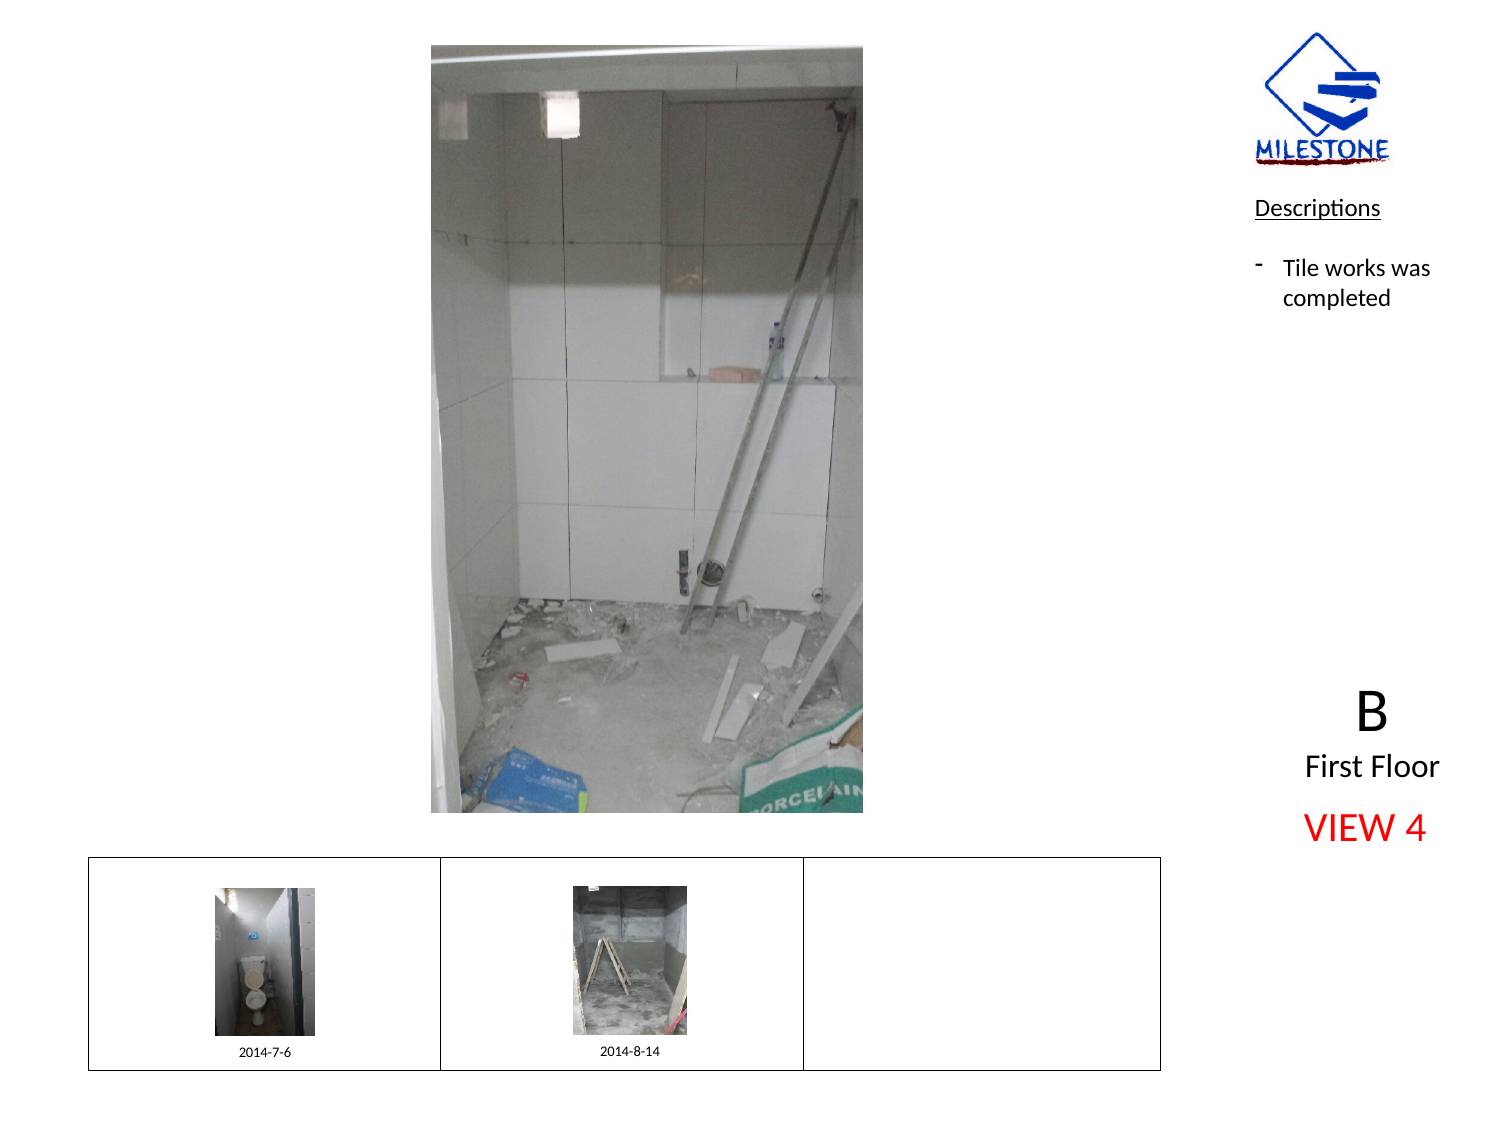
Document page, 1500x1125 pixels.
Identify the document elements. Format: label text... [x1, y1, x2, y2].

text_box 2014-8-14 [585, 1043, 675, 1067]
text_box B First Floor [1181, 661, 1500, 791]
table_header [441, 858, 803, 1070]
table_header [89, 858, 440, 1070]
picture [215, 887, 315, 1037]
text_box 2014-7-6 [224, 1044, 307, 1068]
table_header [804, 858, 1160, 1070]
picture [573, 886, 687, 1035]
picture [430, 44, 864, 813]
text_box VIEW 4 [1289, 792, 1481, 846]
picture [1222, 15, 1419, 186]
text_box Descriptions Tile works was completed [1240, 184, 1481, 319]
